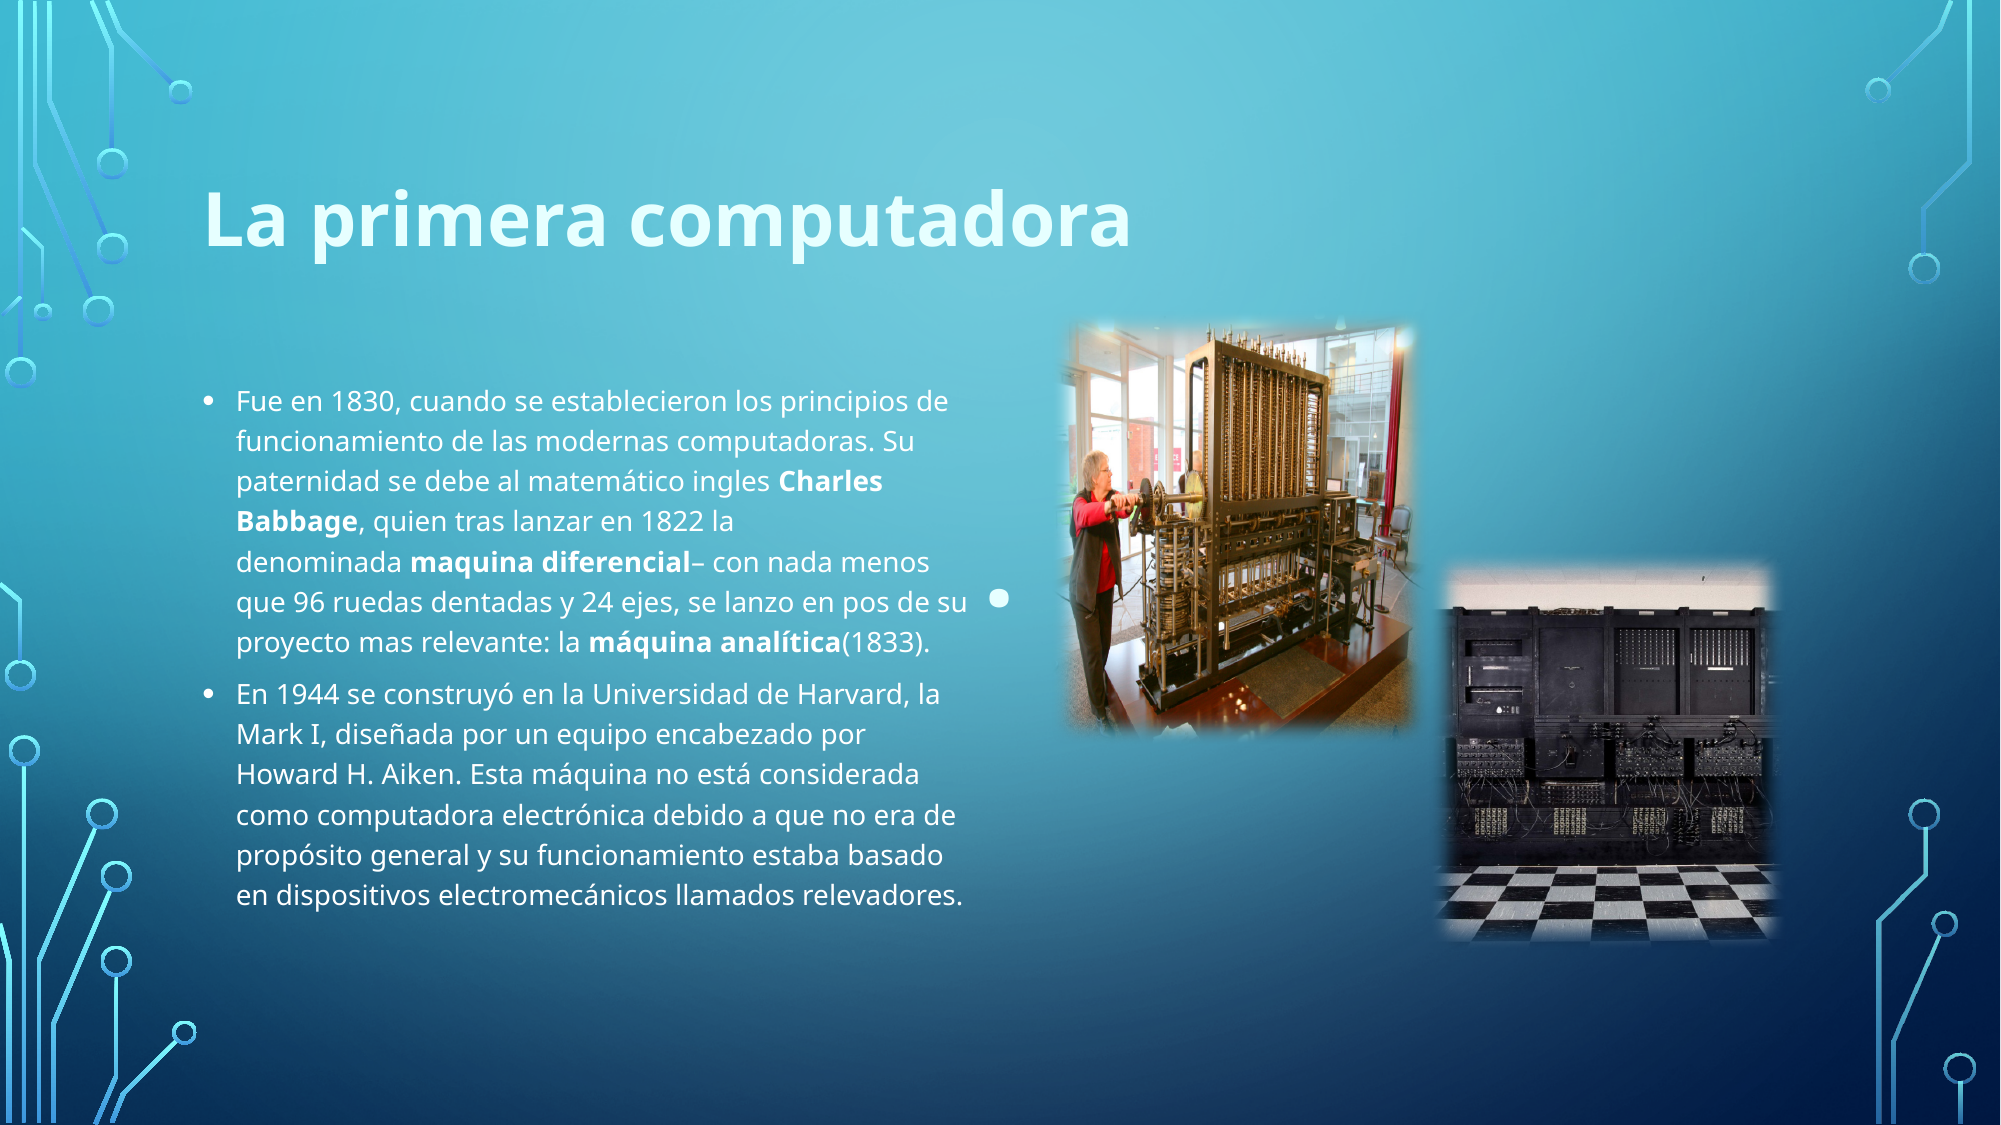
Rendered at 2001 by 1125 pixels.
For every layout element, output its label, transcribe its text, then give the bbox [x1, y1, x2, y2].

picture [1429, 549, 1786, 951]
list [1051, 309, 1430, 745]
title La primera computadora [187, 101, 1813, 344]
list Fue en 1830, cuando se establecieron los principios de funcionamiento de las modernas computadoras. Su paternidad se debe al matemático ingles Charles Babbage, quien tras lanzar en 1822 la denominada maquina diferencial– con nada menos que 96 ruedas dentadas y 24 ejes, se lanzo en pos de su proyecto mas relevante: la máquina analítica(1833). En 1944 se construyó en la Universidad de Harvard, la Mark I, diseñada por un equipo encabezado por Howard H. Aiken. Esta máquina no está considerada como computadora electrónica debido a que no era de propósito general y su funcionamiento estaba basado en dispositivos electromecánicos llamados relevadores. [187, 369, 988, 950]
text_box . [968, 486, 1031, 637]
